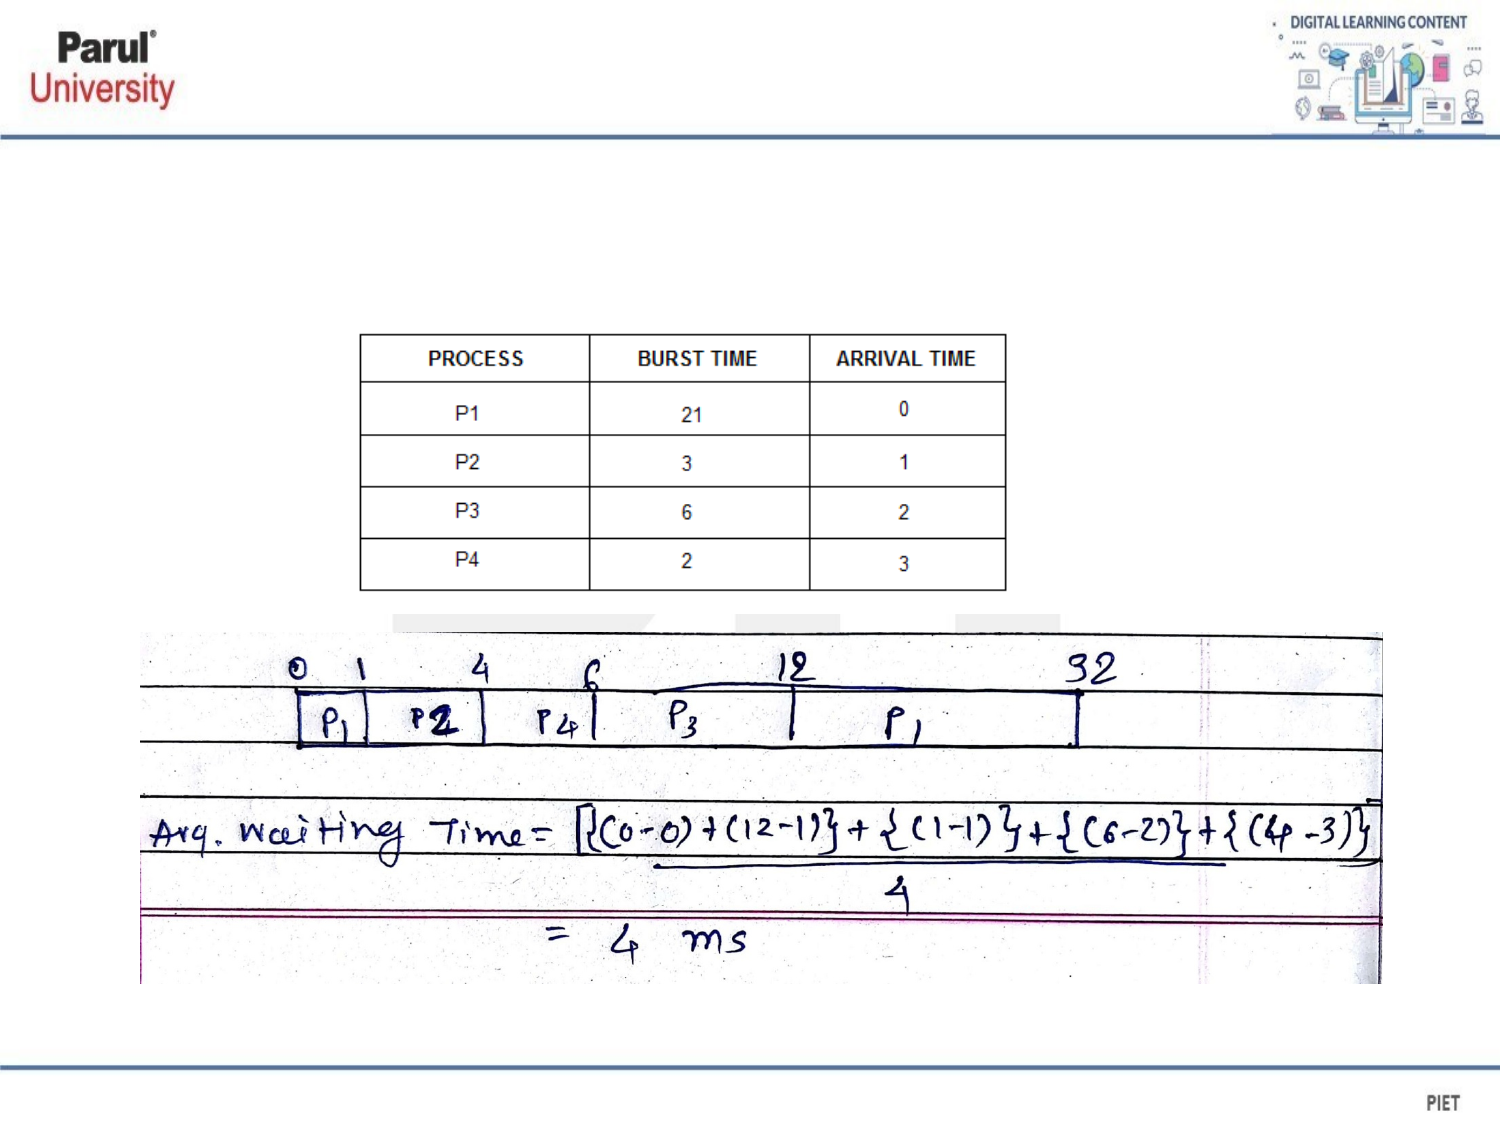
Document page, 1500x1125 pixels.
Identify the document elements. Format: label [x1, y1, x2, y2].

text_box [0, 0, 1500, 1125]
